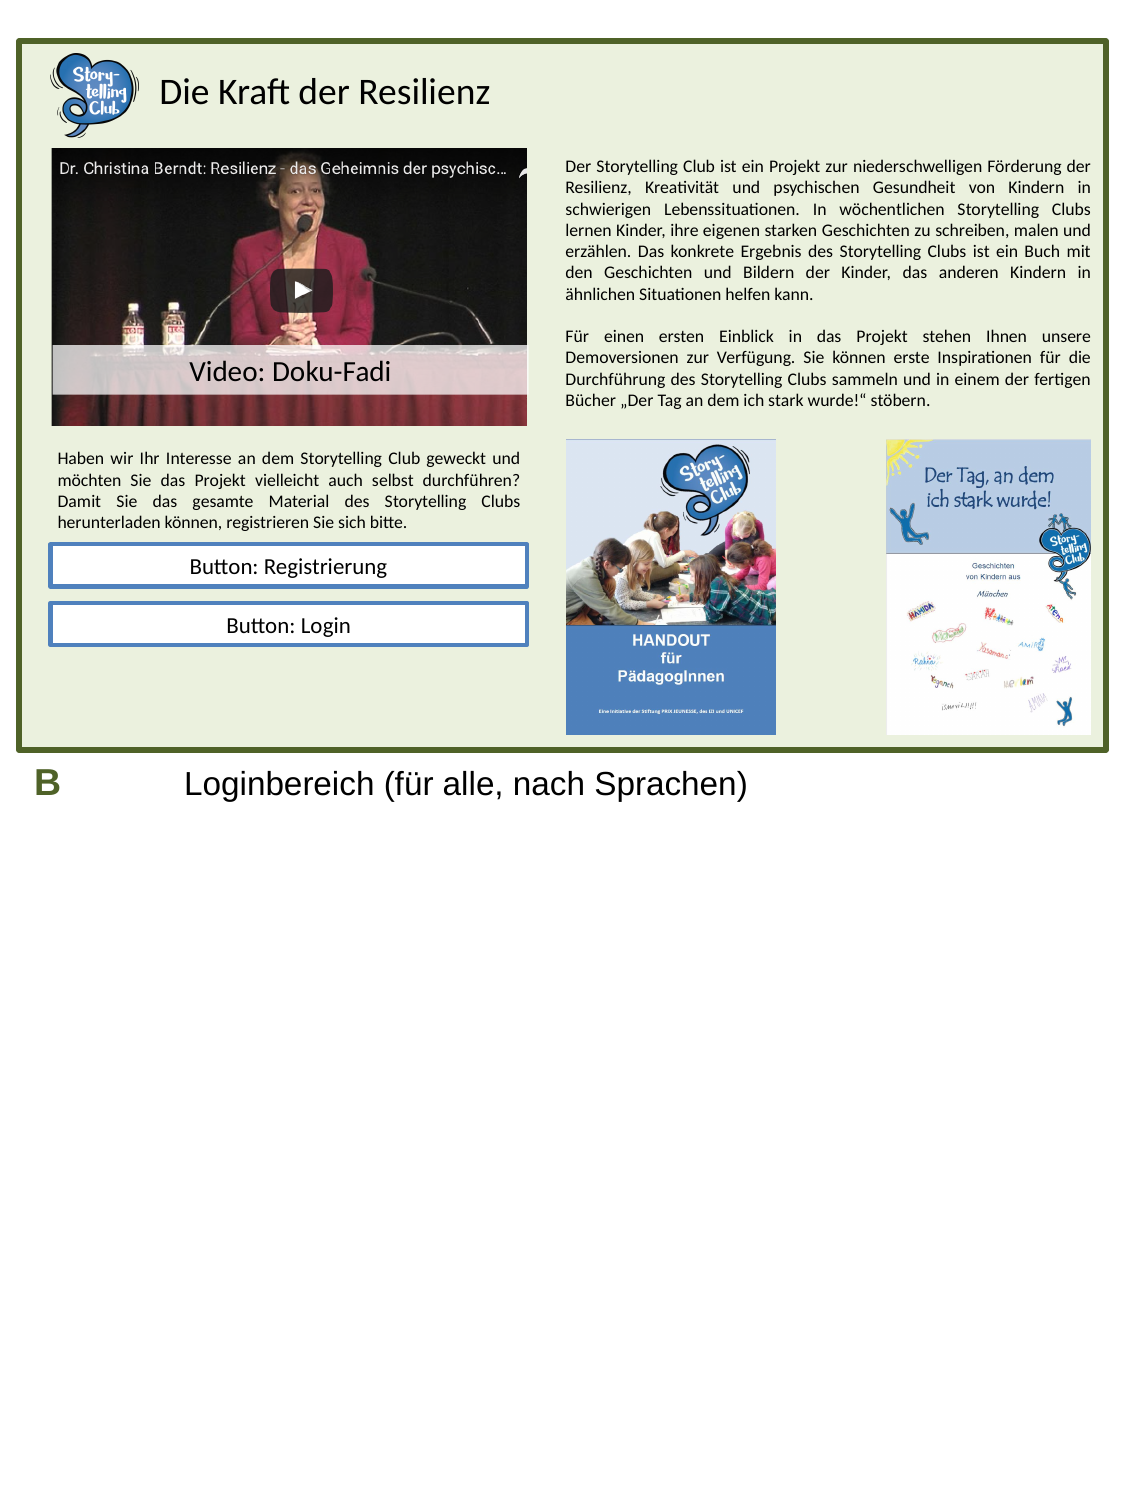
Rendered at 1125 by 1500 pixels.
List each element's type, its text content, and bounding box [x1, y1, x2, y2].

picture [566, 439, 776, 736]
picture [51, 148, 528, 426]
picture [50, 52, 139, 138]
text_box [17, 39, 1108, 752]
picture [885, 439, 1091, 736]
text_box Button: Registrierung [48, 542, 529, 589]
subtitle B Loginbereich (für alle, nach Sprachen) [19, 752, 1106, 1459]
text_box Die Kraft der Resilienz [144, 60, 1083, 120]
text_box Haben wir Ihr Interesse an dem Storytelling Club geweckt und möchten Sie das Projekt vielleicht auch selbst durchführen? Damit Sie das gesamte Material des Storytelling Clubs herunterladen können, registrieren Sie sich bitte. [42, 439, 536, 540]
text_box Button: Login [48, 601, 529, 647]
text_box Der Storytelling Club ist ein Projekt zur niederschwelligen Förderung der Resilienz, Kreativität und psychischen Gesundheit von Kindern in schwierigen Lebenssituationen. In wöchentlichen Storytelling Clubs lernen Kinder, ihre eigenen starken Geschichten zu schreiben, malen und erzählen. Das konkrete Ergebnis des Storytelling Clubs ist ein Buch mit den Geschichten und Bildern der Kinder, das anderen Kindern in ähnlichen Situationen helfen kann. Für einen ersten Einblick in das Projekt stehen Ihnen unsere Demoversionen zur Verfügung. Sie können erste Inspirationen für die Durchführung des Storytelling Clubs sammeln und in einem der fertigen Bücher „Der Tag an dem ich stark wurde!“ stöbern. [550, 147, 1106, 418]
